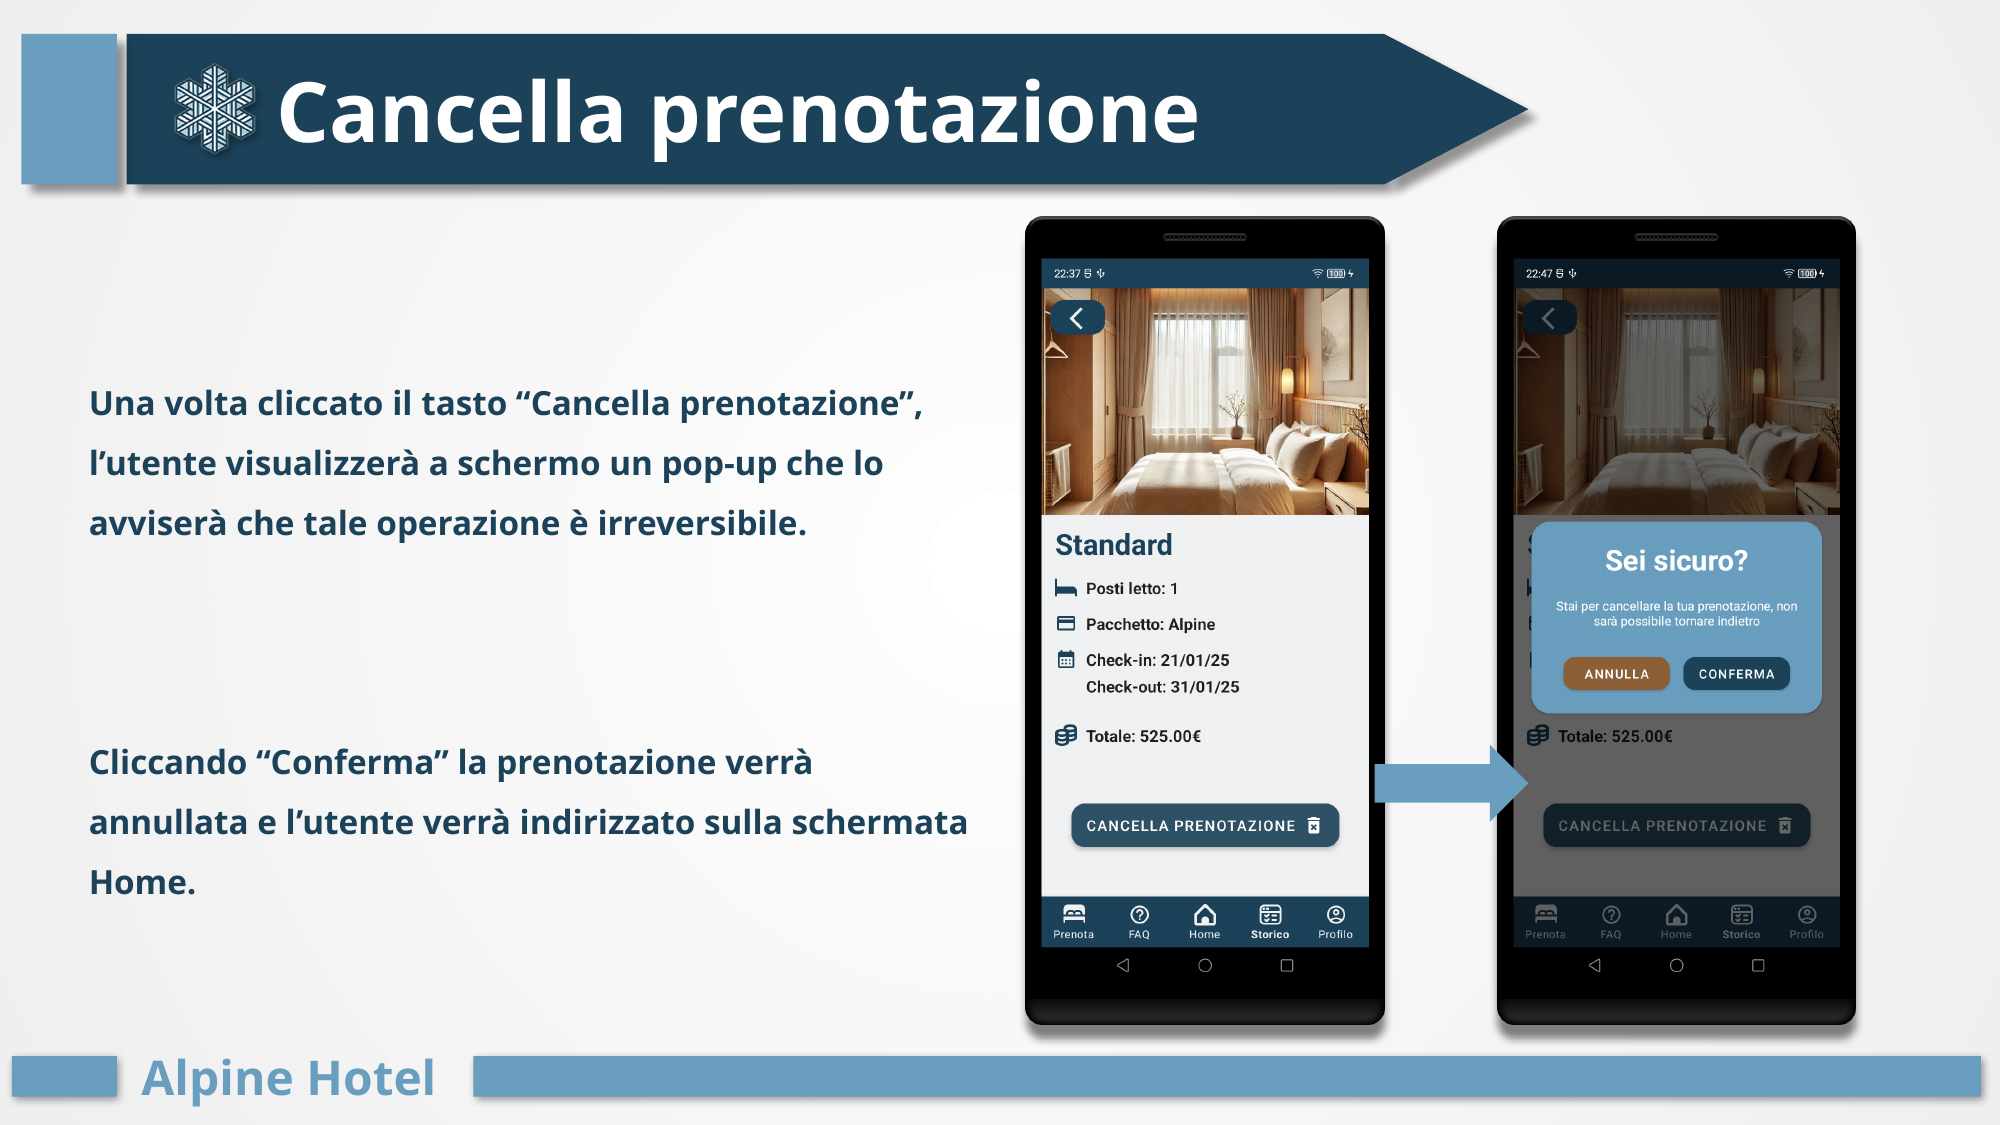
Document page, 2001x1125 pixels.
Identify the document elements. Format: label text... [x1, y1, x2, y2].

text_box [1384, 33, 1529, 185]
picture [1025, 216, 1385, 1025]
text_box [21, 33, 117, 185]
picture [1496, 216, 1856, 1025]
text_box [1390, 744, 1491, 822]
subtitle Una volta cliccato il tasto “Cancella prenotazione”, l’utente visualizzerà a schermo un pop-up che lo avviserà che tale operazione è irreversibile. Cliccando “Conferma” la prenotazione verrà annullata e l’utente verrà indirizzato sulla schermata Home. [73, 355, 998, 833]
picture [153, 48, 276, 171]
text_box [126, 33, 1384, 185]
text_box [1238, 1056, 1981, 1097]
title Cancella prenotazione [261, 34, 1312, 185]
text_box [11, 1056, 117, 1097]
title Alpine Hotel [126, 1001, 1238, 1125]
